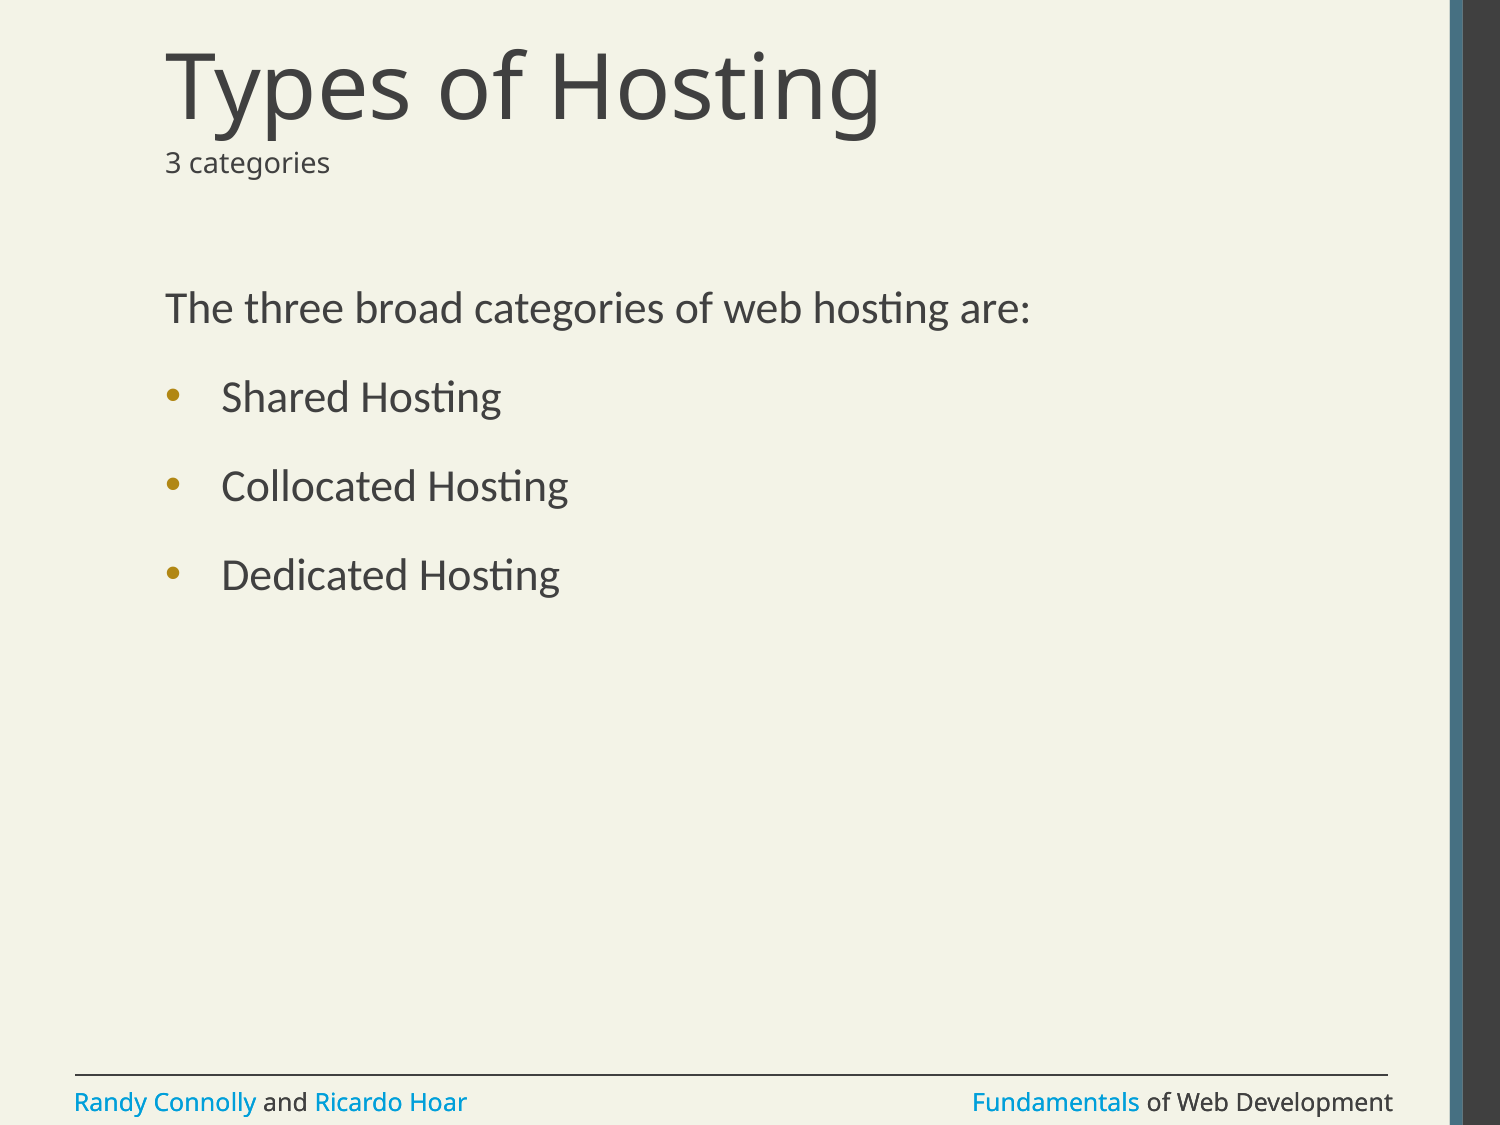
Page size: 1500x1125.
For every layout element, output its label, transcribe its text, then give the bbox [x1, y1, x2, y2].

list The three broad categories of web hosting are: Shared Hosting Collocated Hosting Dedicated Hosting [150, 270, 1200, 1013]
list 3 categories [150, 137, 1200, 188]
title Types of Hosting [150, 20, 1425, 188]
